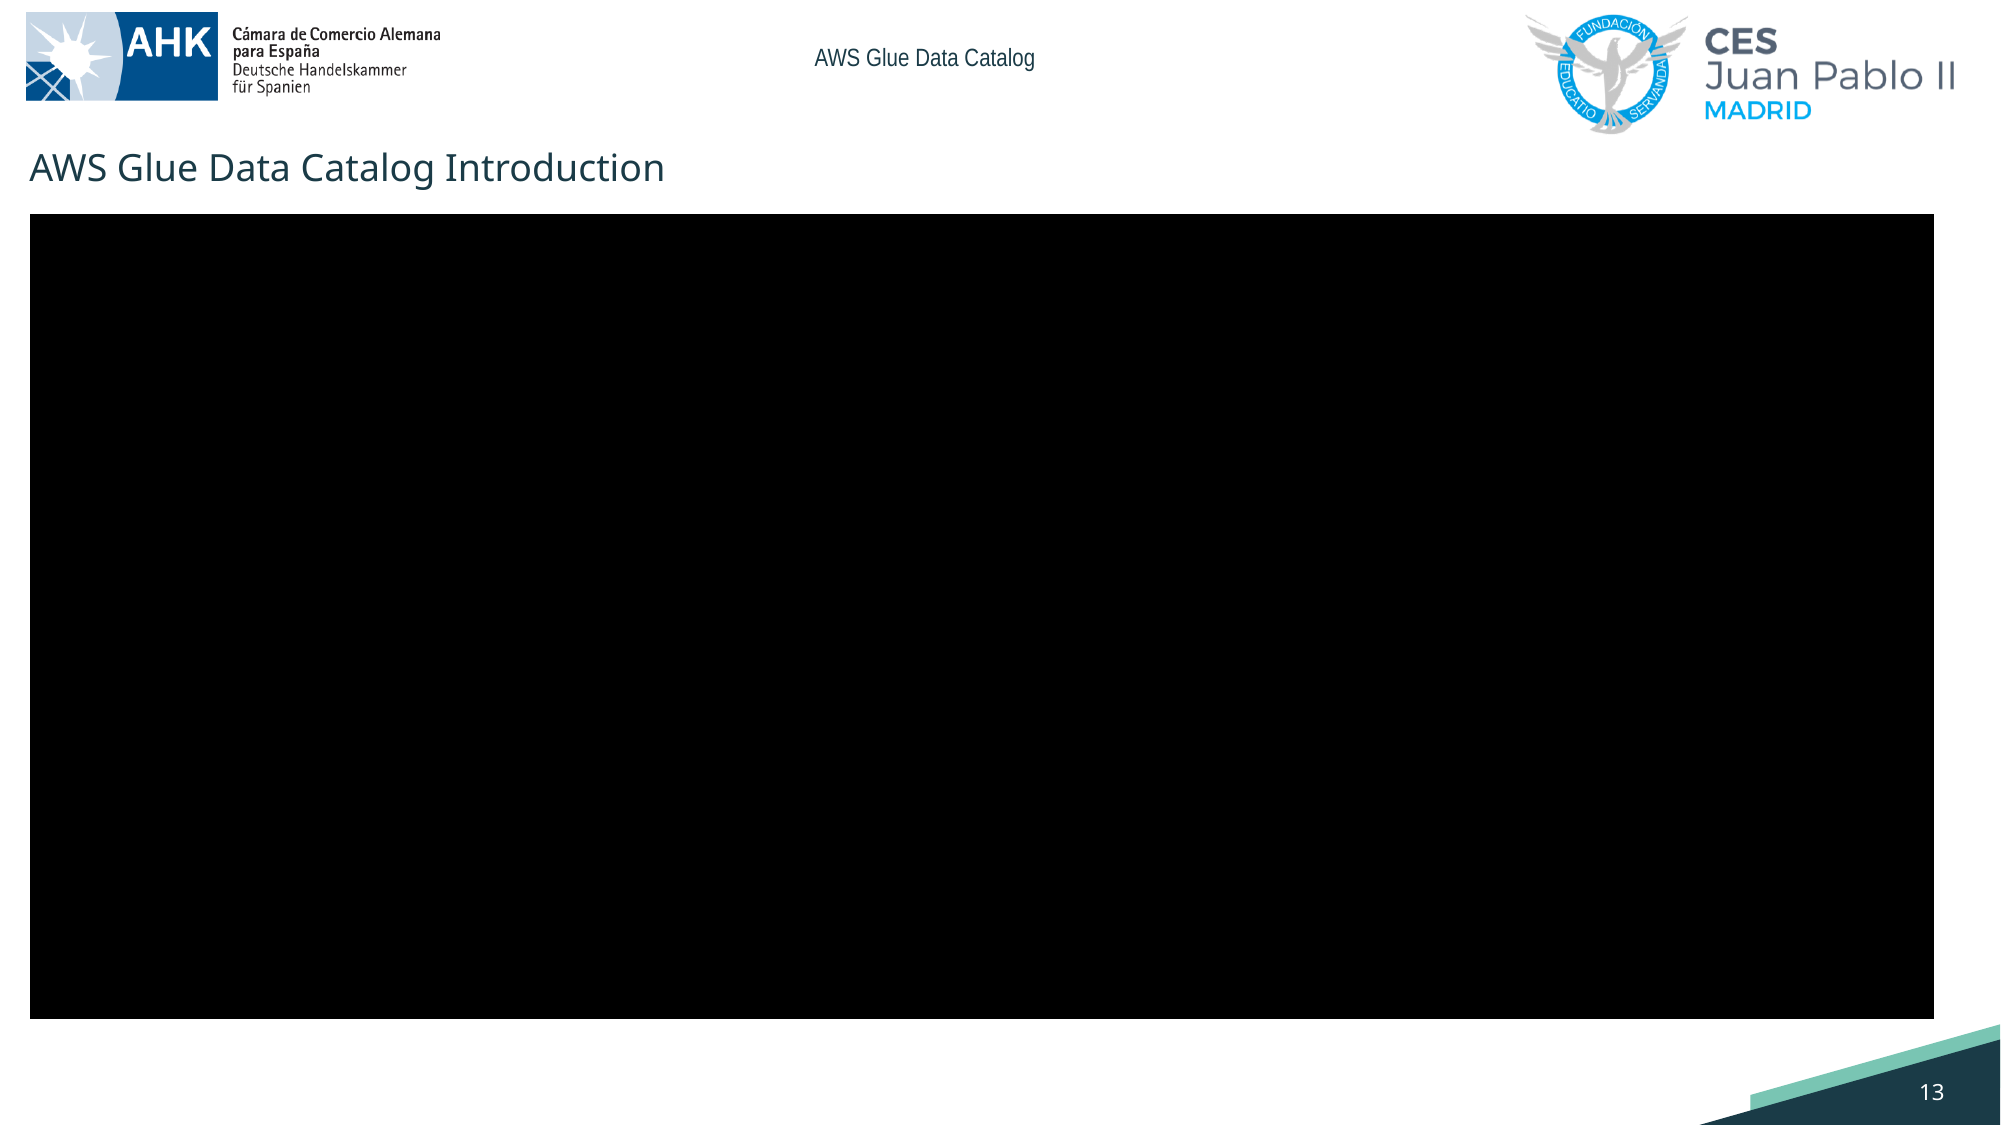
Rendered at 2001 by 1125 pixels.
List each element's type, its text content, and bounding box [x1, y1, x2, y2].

picture [26, 12, 440, 102]
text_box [29, 213, 1935, 1020]
picture [1523, 12, 1980, 135]
list AWS Glue Data Catalog [536, 37, 1329, 80]
title AWS Glue Data Catalog Introduction [29, 149, 1919, 197]
